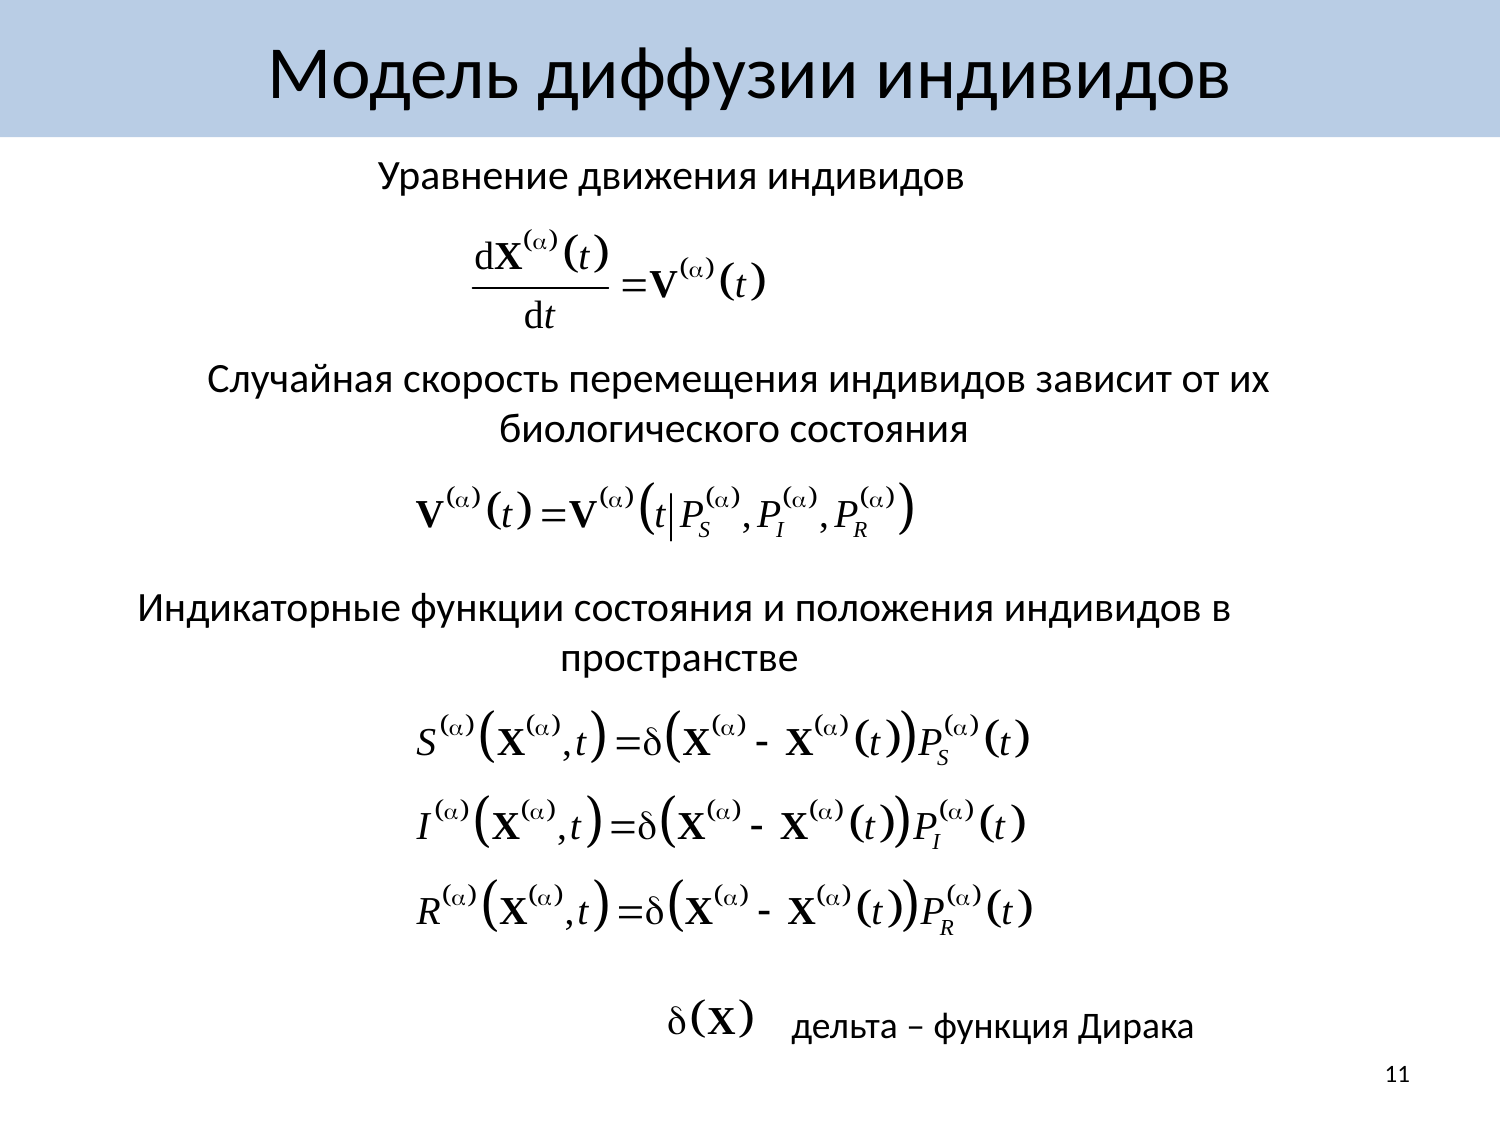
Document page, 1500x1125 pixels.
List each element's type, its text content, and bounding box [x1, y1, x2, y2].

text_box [468, 224, 767, 336]
text_box Случайная скорость перемещения индивидов зависит от их биологического состояния [52, 343, 1425, 458]
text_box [411, 706, 1034, 953]
text_box дельта – функция Дирака [776, 994, 1346, 1054]
text_box Уравнение движения индивидов [363, 140, 1082, 206]
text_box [663, 994, 754, 1054]
title Модель диффузии индивидов [0, 1, 1500, 138]
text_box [411, 478, 917, 555]
text_box Индикаторные функции состояния и положения индивидов в пространстве [22, 572, 1346, 687]
slide_number 11 [1074, 1042, 1425, 1103]
